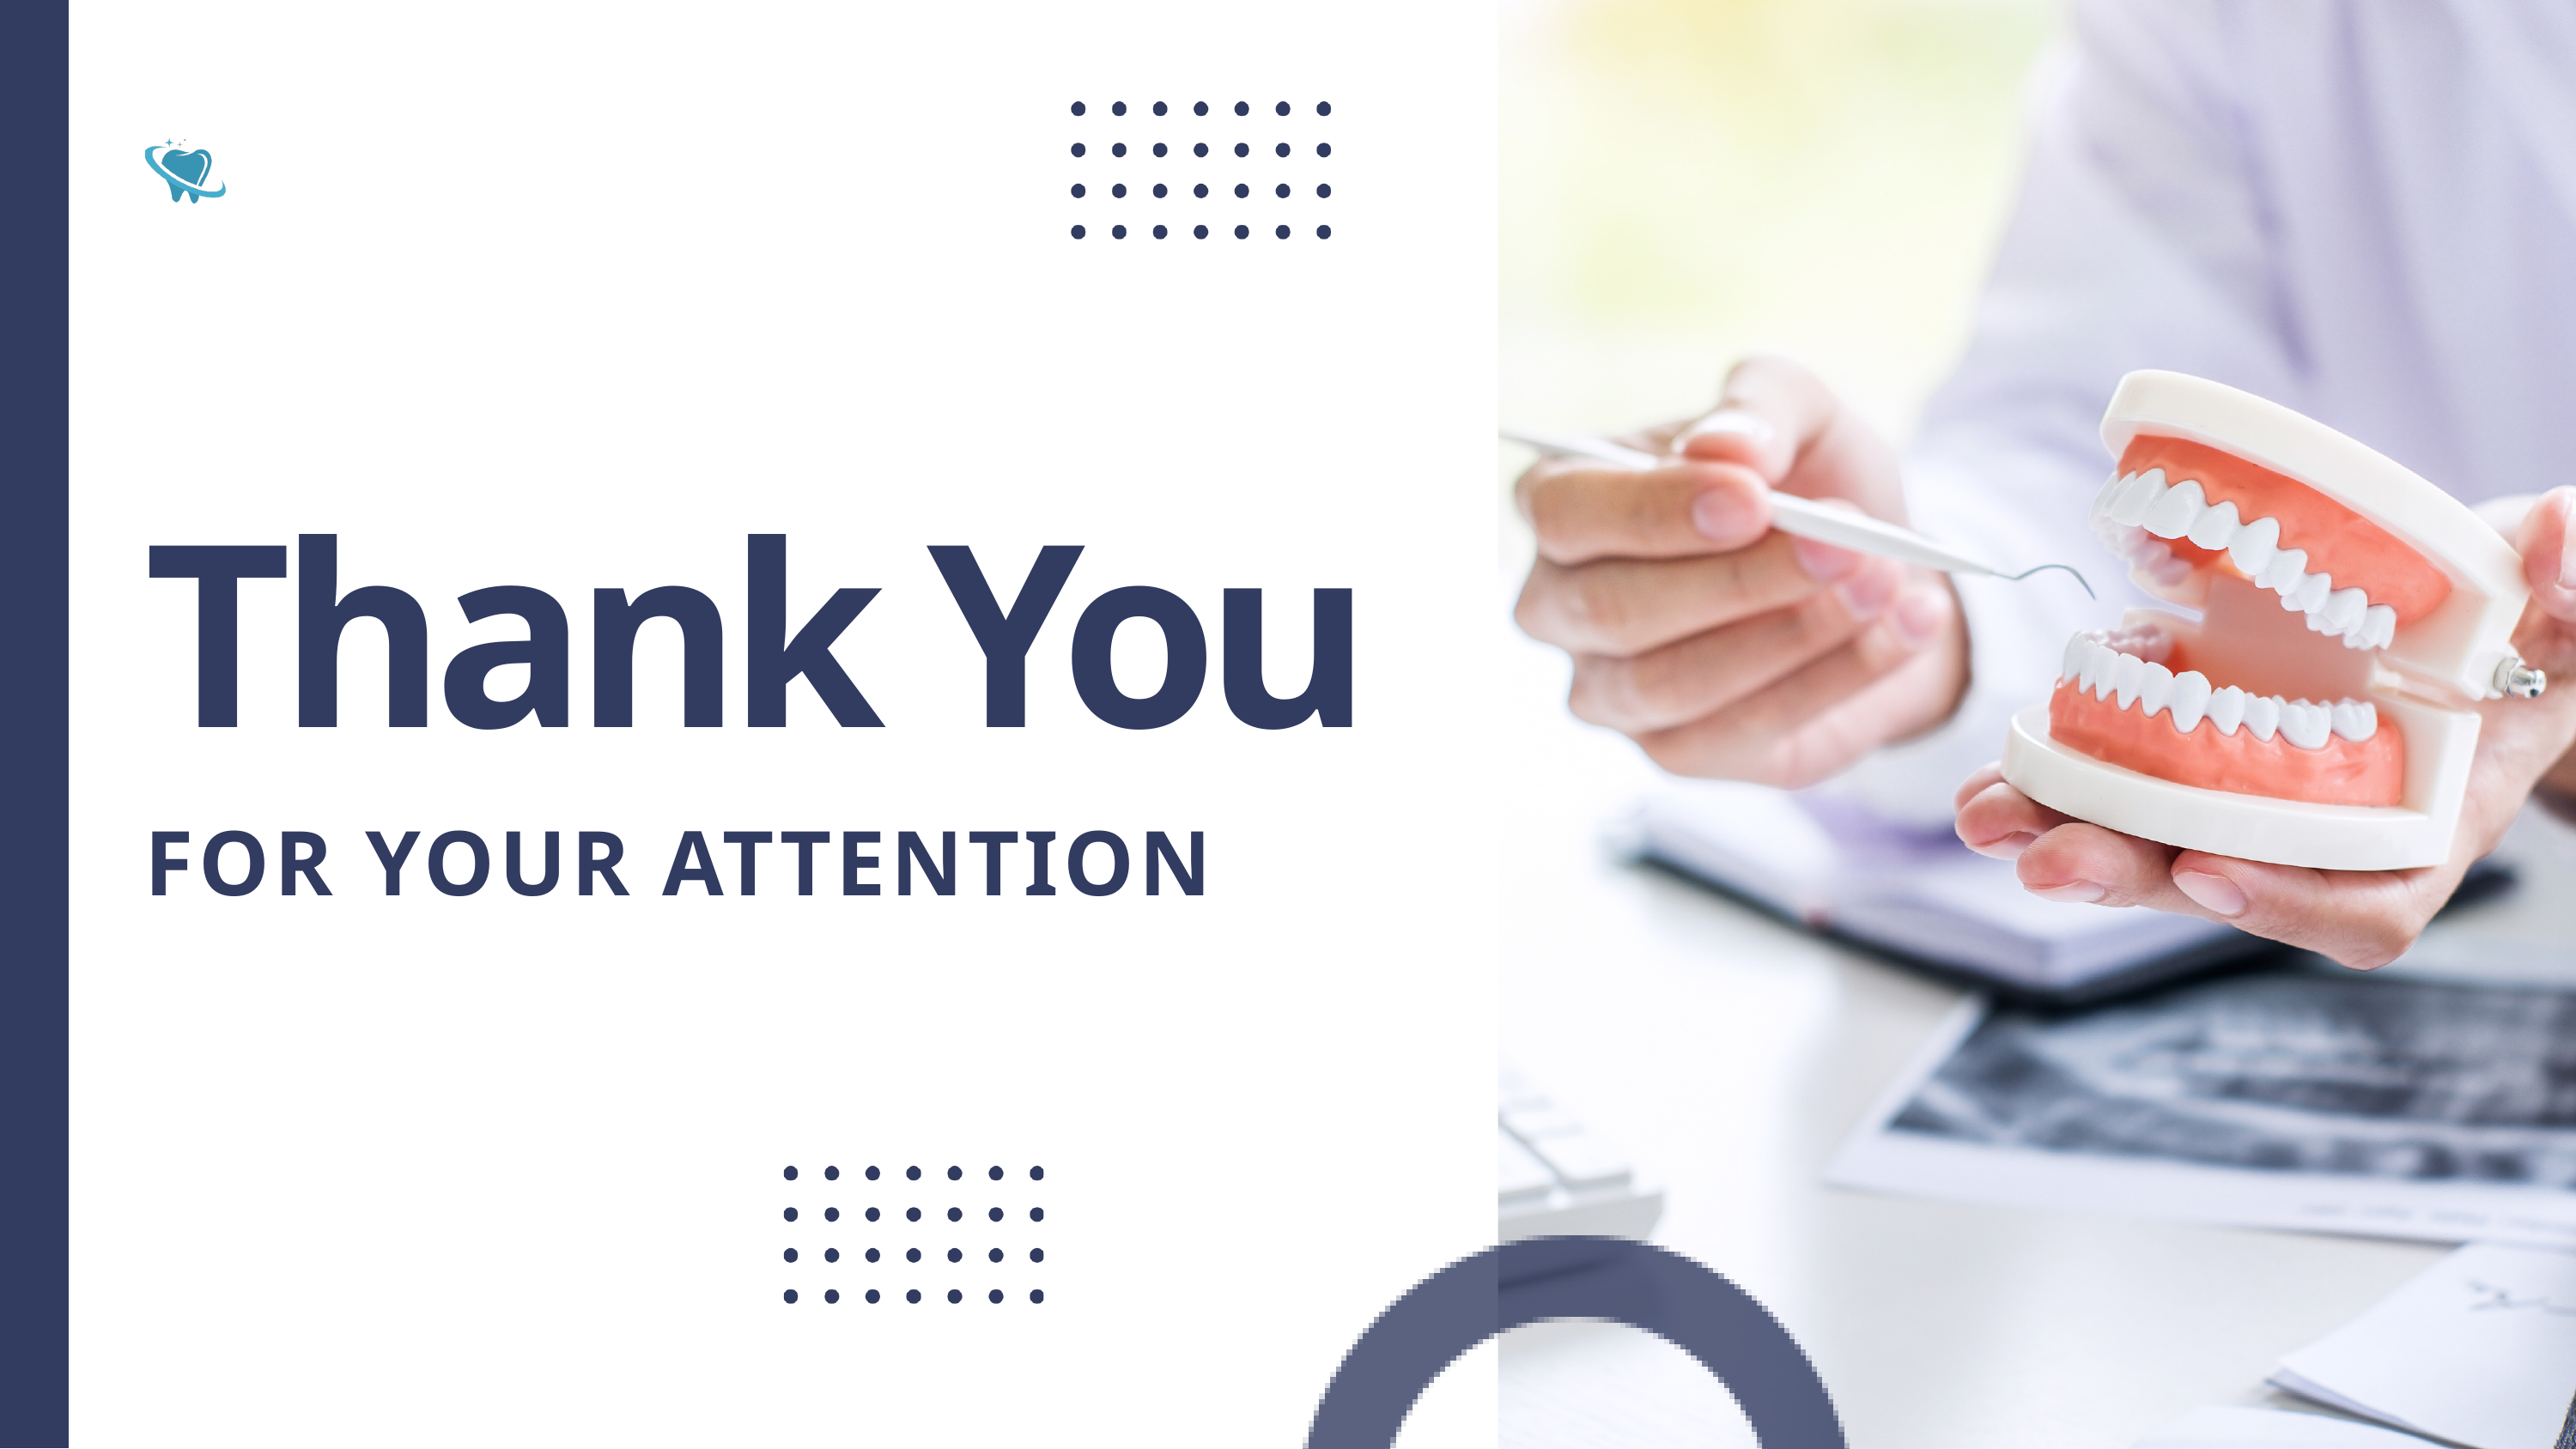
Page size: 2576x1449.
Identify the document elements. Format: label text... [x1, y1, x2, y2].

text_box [1498, 0, 2576, 1449]
text_box [1275, 1235, 1492, 1449]
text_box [0, 0, 70, 1449]
text_box FOR YOUR ATTENTION [144, 814, 1378, 914]
text_box Thank You [144, 496, 1490, 779]
text_box [783, 1166, 1044, 1304]
text_box [1071, 101, 1331, 239]
text_box [144, 137, 226, 203]
